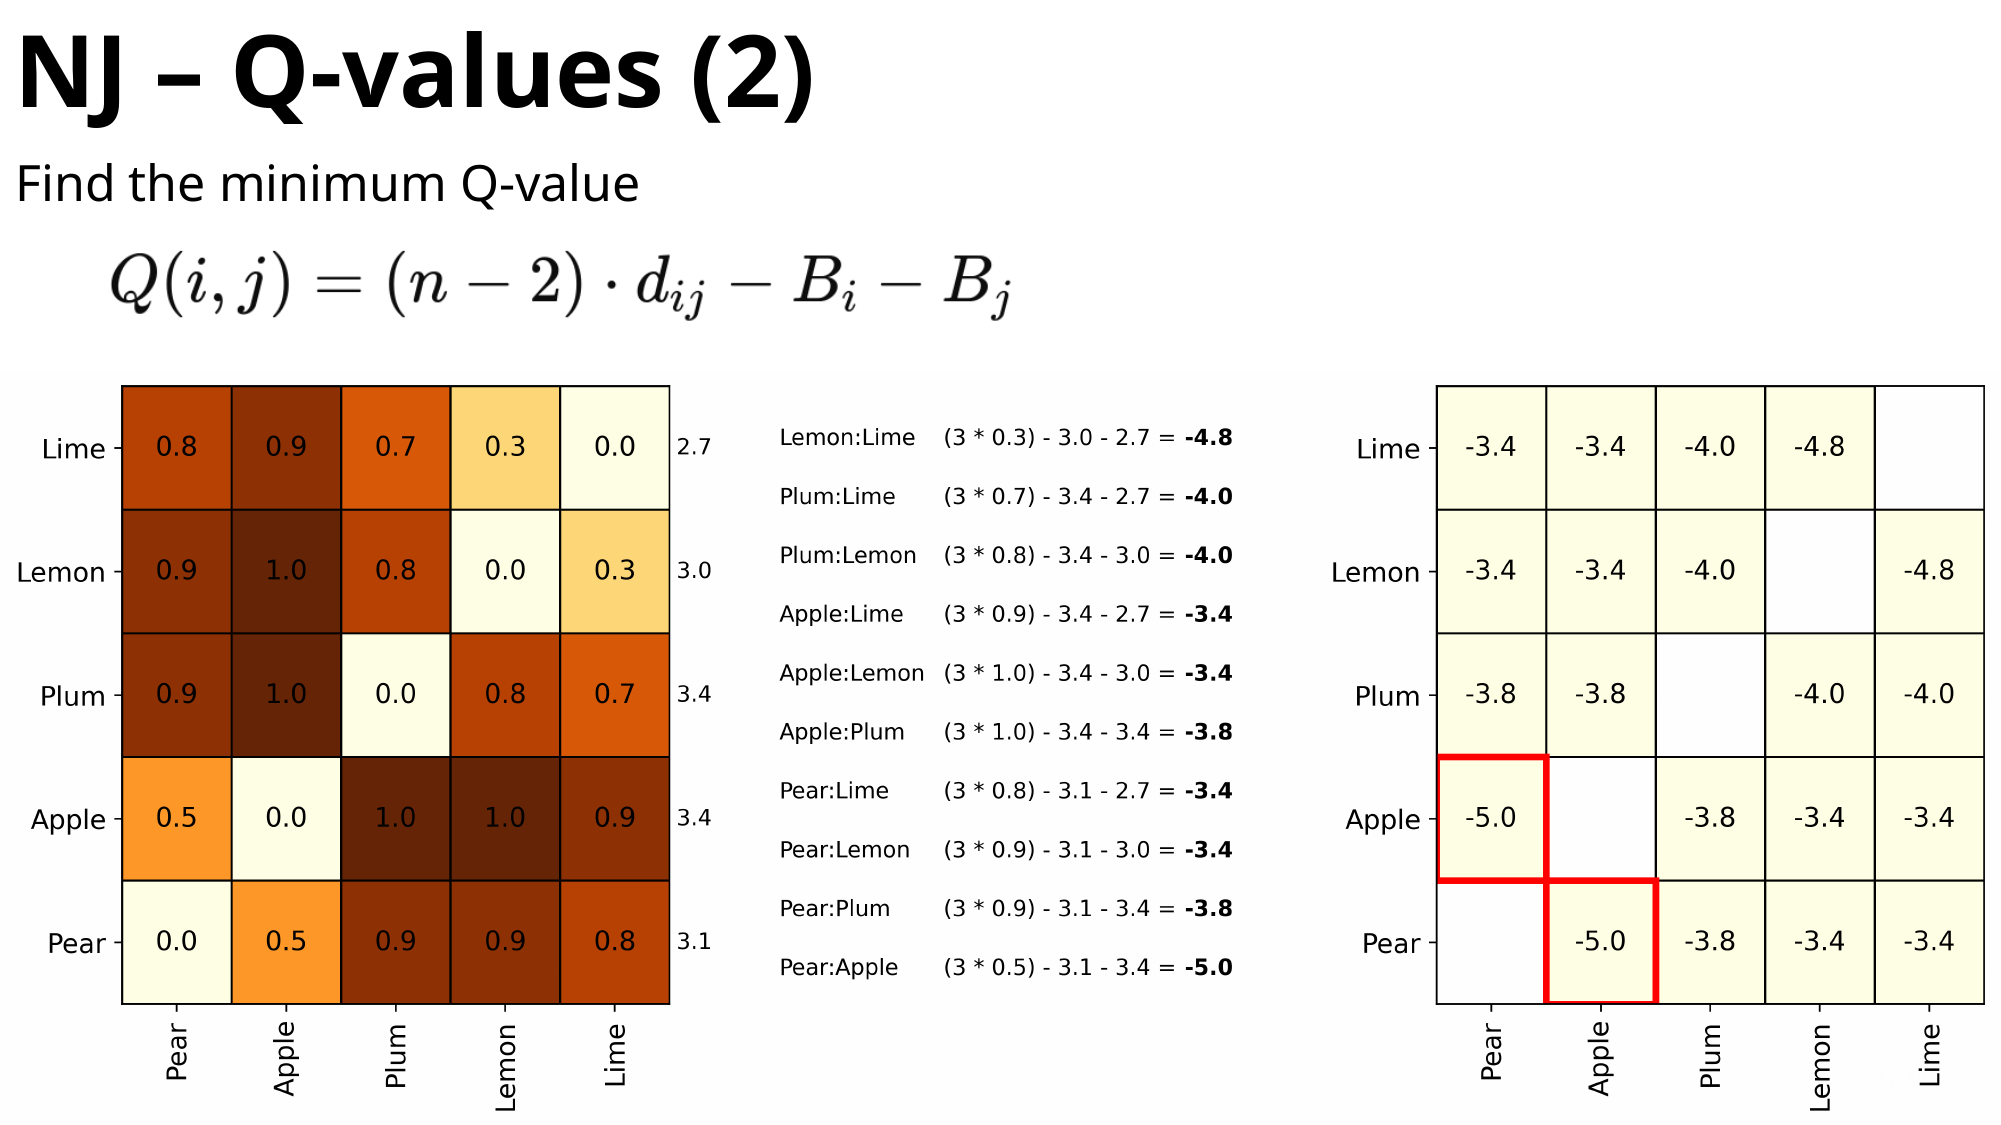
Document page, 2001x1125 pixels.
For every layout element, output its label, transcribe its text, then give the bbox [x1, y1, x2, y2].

text_box NJ – Q-values (2) [0, 0, 1082, 136]
picture [0, 370, 2000, 1125]
picture [73, 230, 1071, 348]
text_box Find the minimum Q-value [0, 144, 2000, 340]
